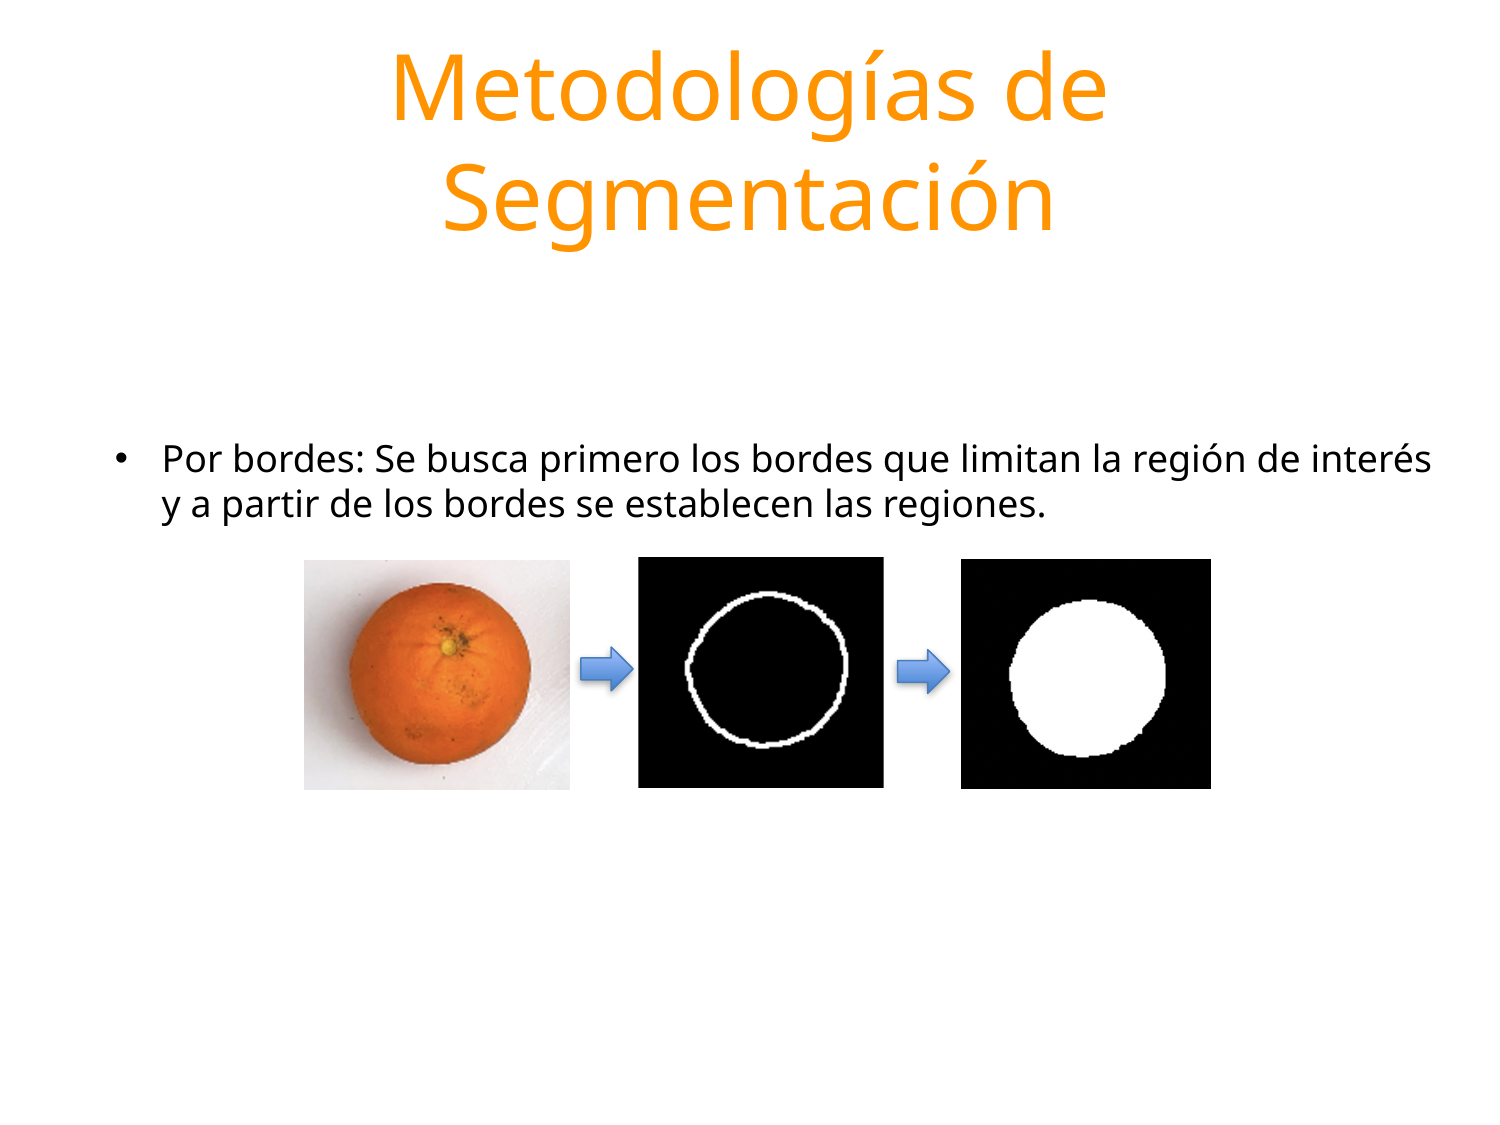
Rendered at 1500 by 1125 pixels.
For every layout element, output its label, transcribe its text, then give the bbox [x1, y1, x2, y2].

picture [304, 559, 570, 790]
picture [960, 559, 1211, 790]
text_box Por bordes: Se busca primero los bordes que limitan la región de interés y a partir de los bordes se establecen las regiones. [99, 427, 1466, 533]
picture [638, 557, 884, 788]
text_box [896, 648, 951, 695]
text_box [580, 646, 633, 692]
title Metodologías de Segmentación [75, 45, 1425, 233]
